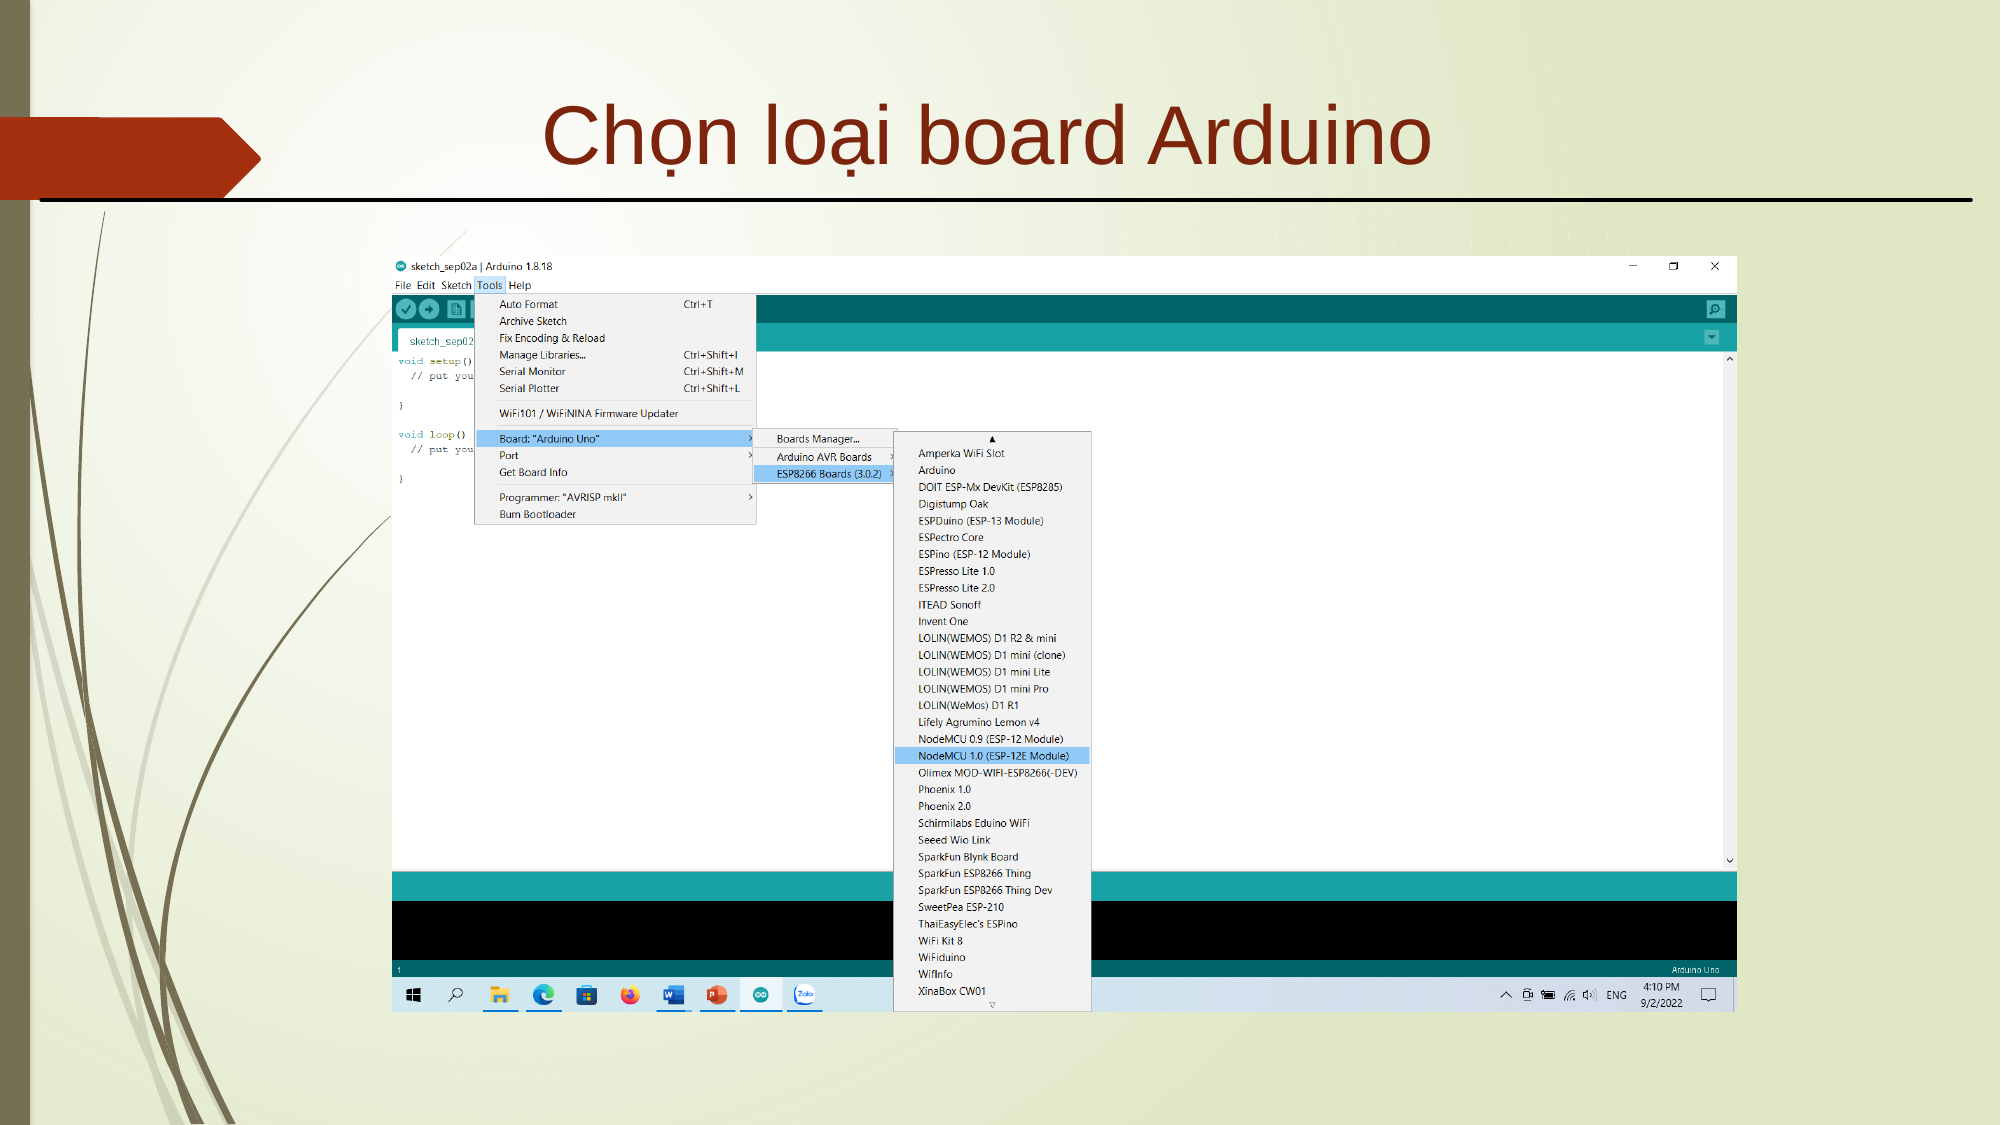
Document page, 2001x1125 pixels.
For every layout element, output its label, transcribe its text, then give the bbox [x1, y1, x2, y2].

title Chọn loại board Arduino [249, 62, 1750, 198]
picture [392, 255, 1737, 1013]
